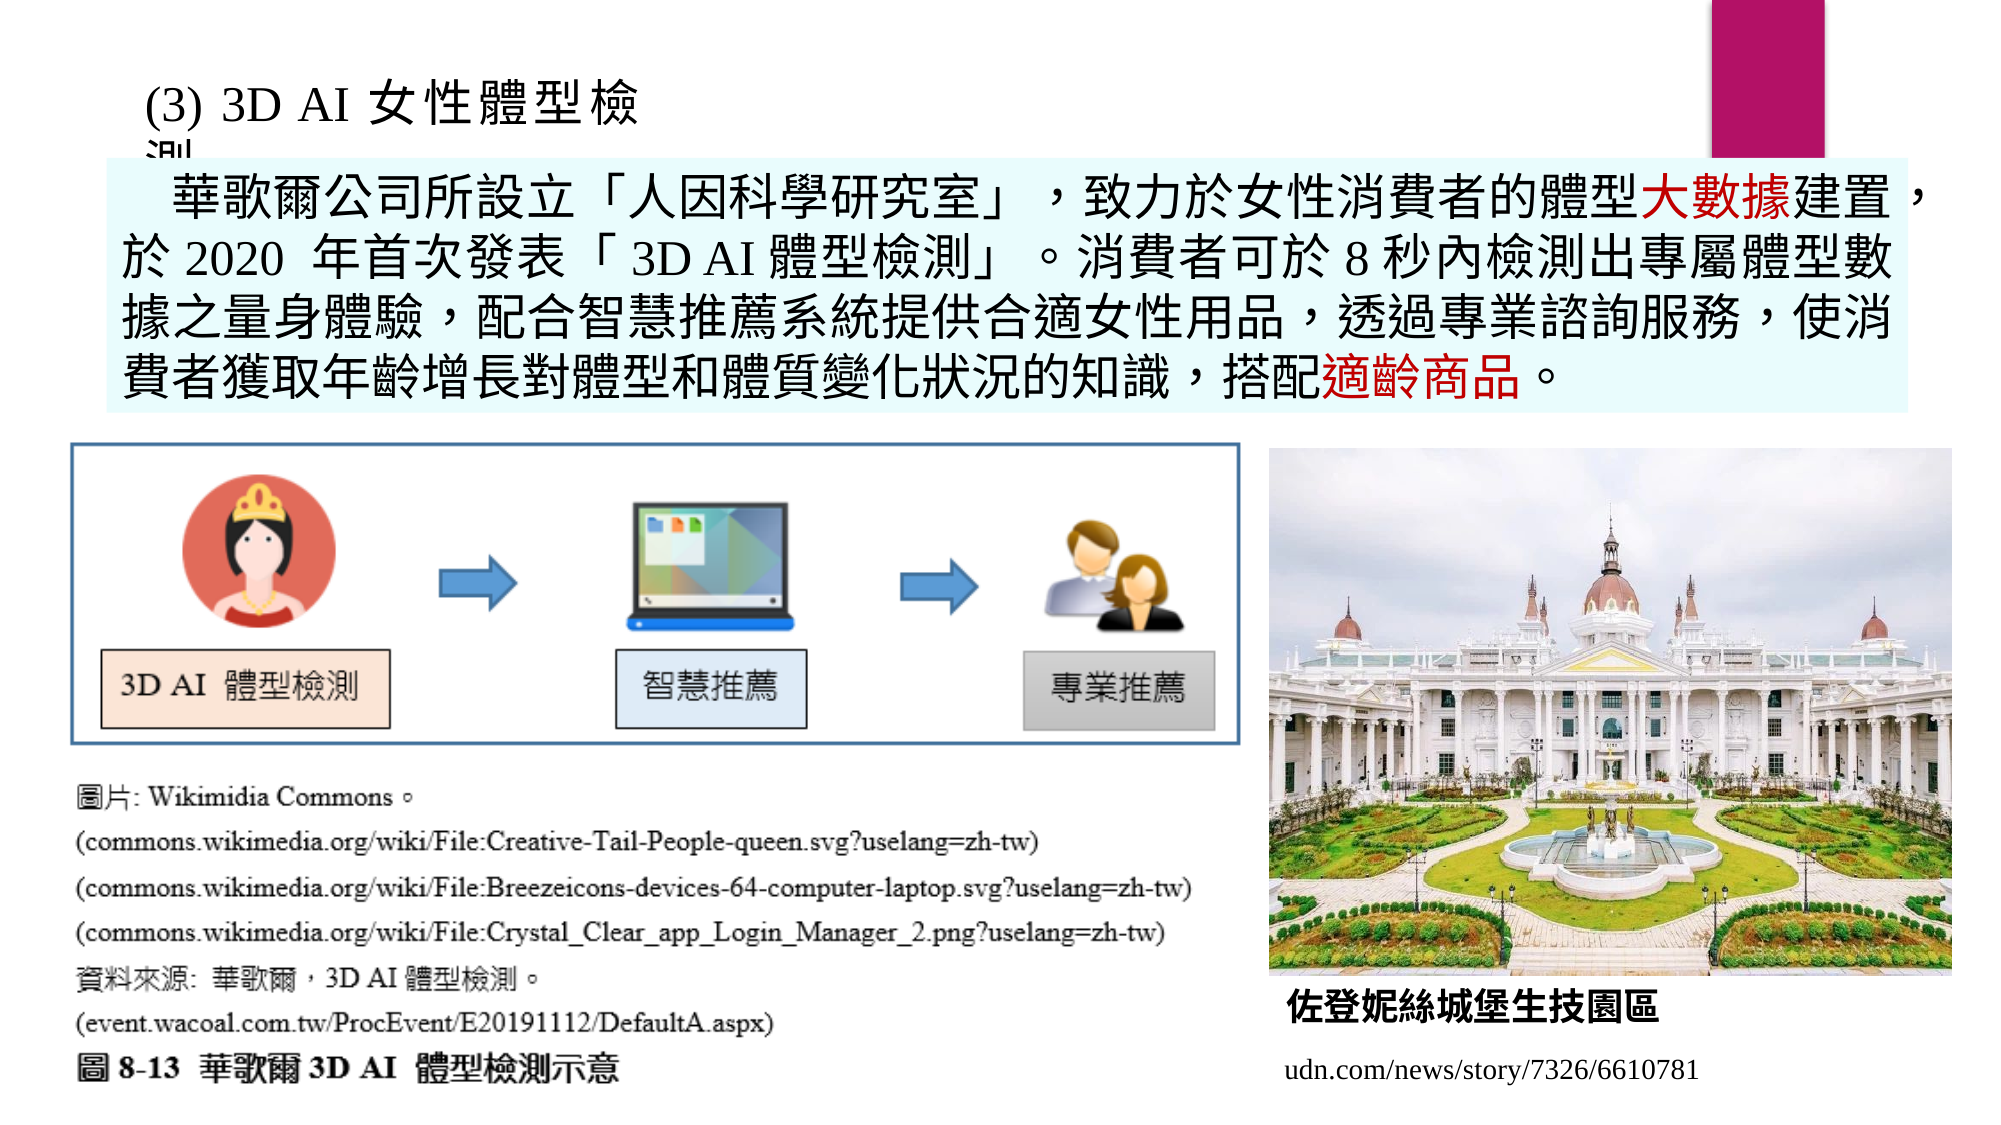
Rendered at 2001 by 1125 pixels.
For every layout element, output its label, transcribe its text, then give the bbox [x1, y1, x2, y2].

picture [59, 433, 1255, 1099]
picture [1269, 448, 1952, 976]
text_box 佐登妮絲城堡生技園區 [1271, 984, 1677, 1036]
text_box 華歌爾公司所設立「人因科學研究室」，致力於女性消費者的體型大數據建置，於2020 年首次發表「3D AI體型檢測」。消費者可於8秒內檢測出專屬體型數據之量身體驗，配合智慧推薦系統提供合適女性用品，透過專業諮詢服務，使消費者獲取年齡增長對體型和體質變化狀況的知識，搭配適齡商品。 [106, 157, 1909, 413]
text_box (3) 3D AI女性體型檢測 [130, 63, 655, 139]
text_box udn.com/news/story/7326/6610781 [1269, 1042, 1716, 1093]
